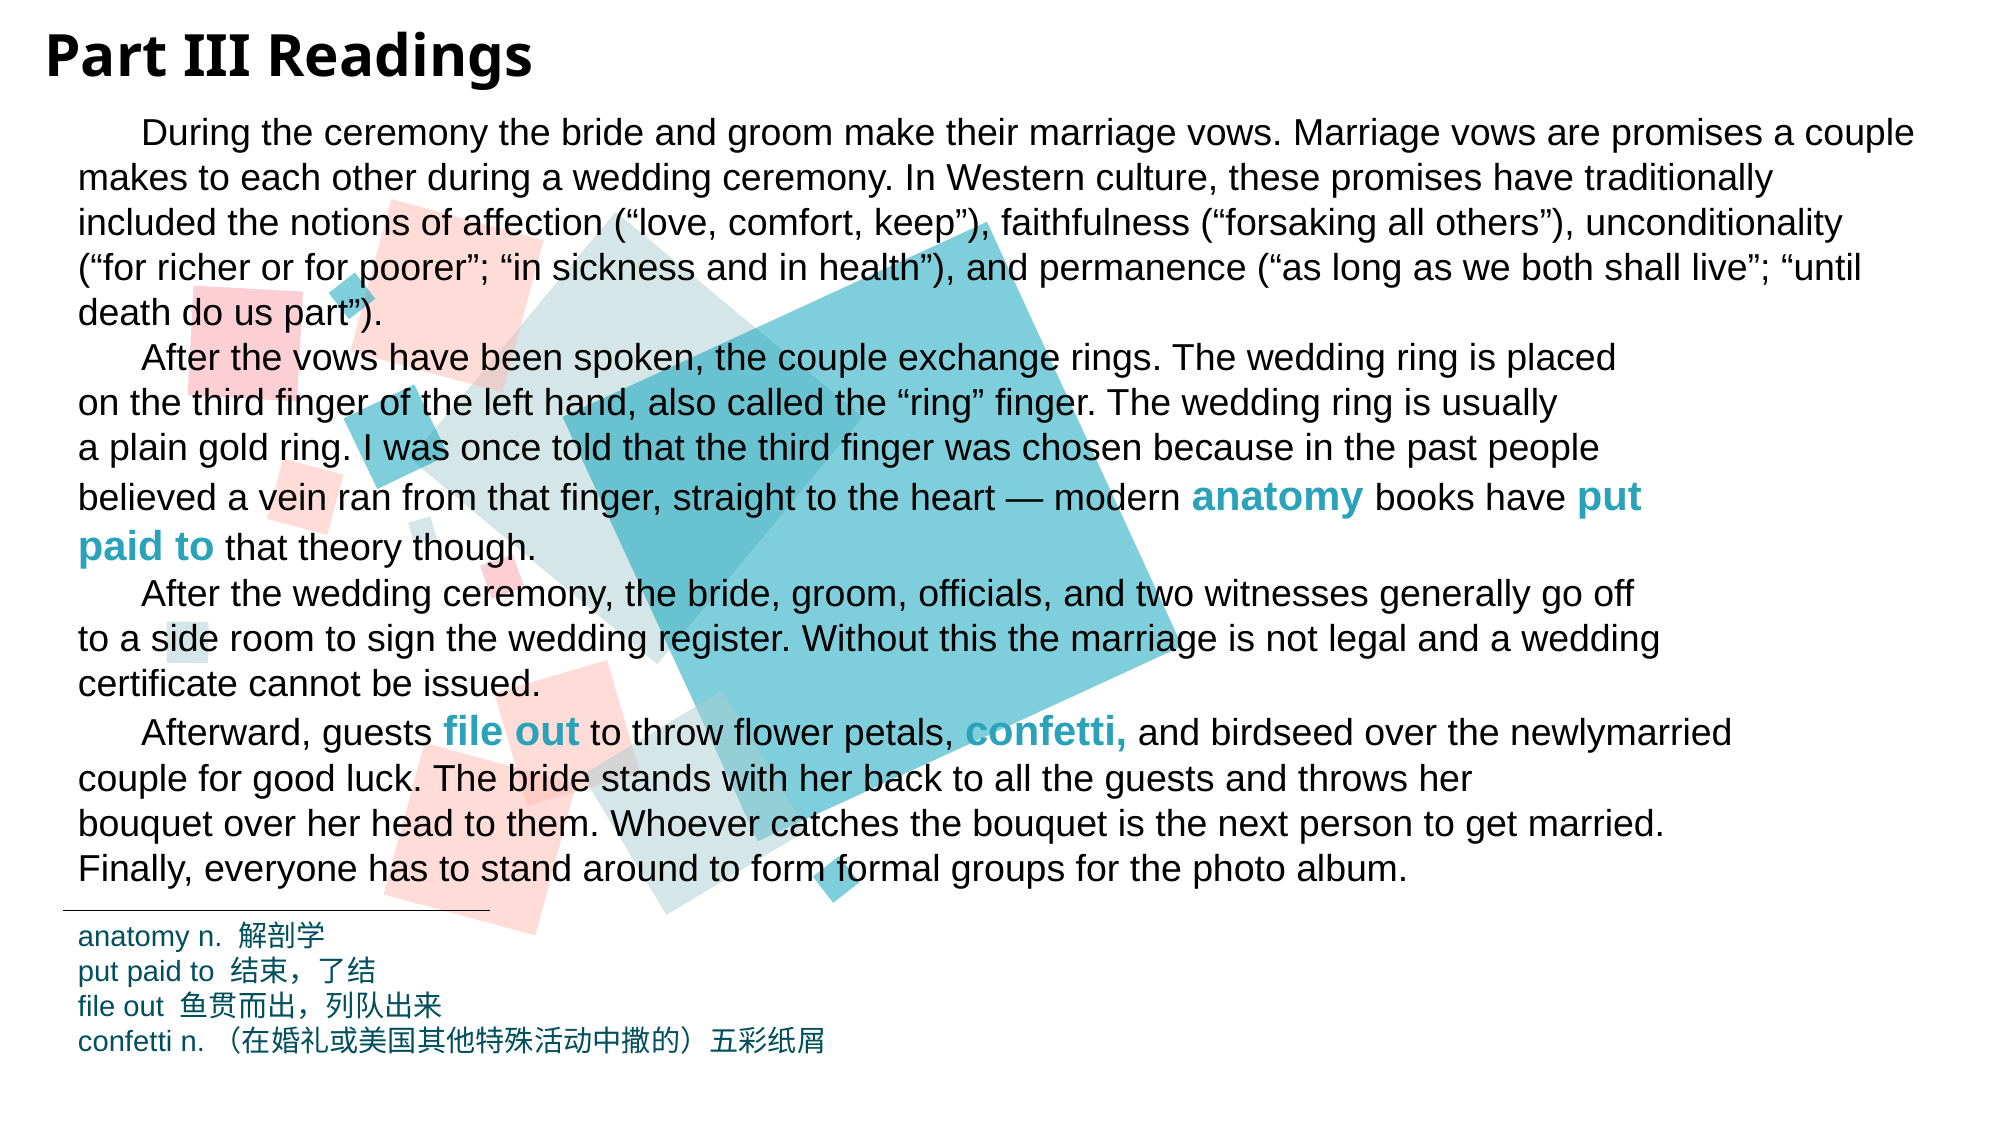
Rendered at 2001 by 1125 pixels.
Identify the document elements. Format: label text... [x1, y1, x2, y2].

text_box During the ceremony the bride and groom make their marriage vows. Marriage vows are promises a couple makes to each other during a wedding ceremony. In Western culture, these promises have traditionally included the notions of affection (“love, comfort, keep”), faithfulness (“forsaking all others”), unconditionality (“for richer or for poorer”; “in sickness and in health”), and permanence (“as long as we both shall live”; “until death do us part”). After the vows have been spoken, the couple exchange rings. The wedding ring is placed on the third finger of the left hand, also called the “ring” finger. The wedding ring is usually a plain gold ring. I was once told that the third finger was chosen because in the past people believed a vein ran from that finger, straight to the heart — modern anatomy books have put paid to that theory though. After the wedding ceremony, the bride, groom, officials, and two witnesses generally go off to a side room to sign the wedding register. Without this the marriage is not legal and a wedding certificate cannot be issued. Afterward, guests file out to throw flower petals, confetti, and birdseed over the newlymarried couple for good luck. The bride stands with her back to all the guests and throws her bouquet over her head to them. Whoever catches the bouquet is the next person to get married. Finally, everyone has to stand around to form formal groups for the photo album. [63, 101, 1937, 896]
text_box Part III Readings [29, 14, 949, 101]
text_box anatomy n. 解剖学 put paid to 结束，了结 file out 鱼贯而出，列队出来 confetti n.（在婚礼或美国其他特殊活动中撒的）五彩纸屑 [63, 910, 951, 1100]
